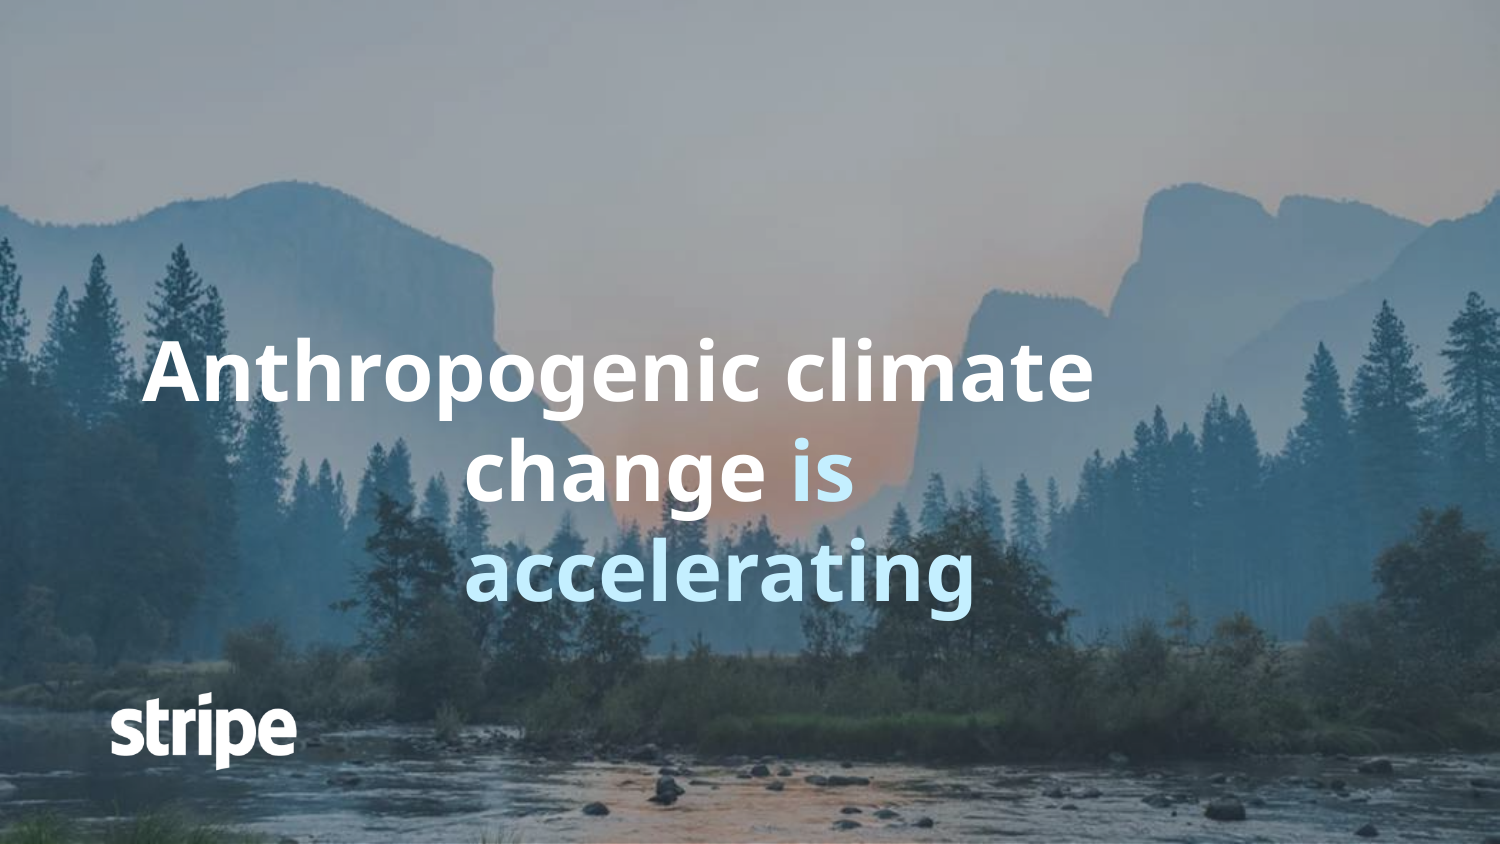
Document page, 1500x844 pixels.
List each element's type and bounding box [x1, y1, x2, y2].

text_box [0, 0, 1500, 844]
picture [83, 673, 324, 789]
